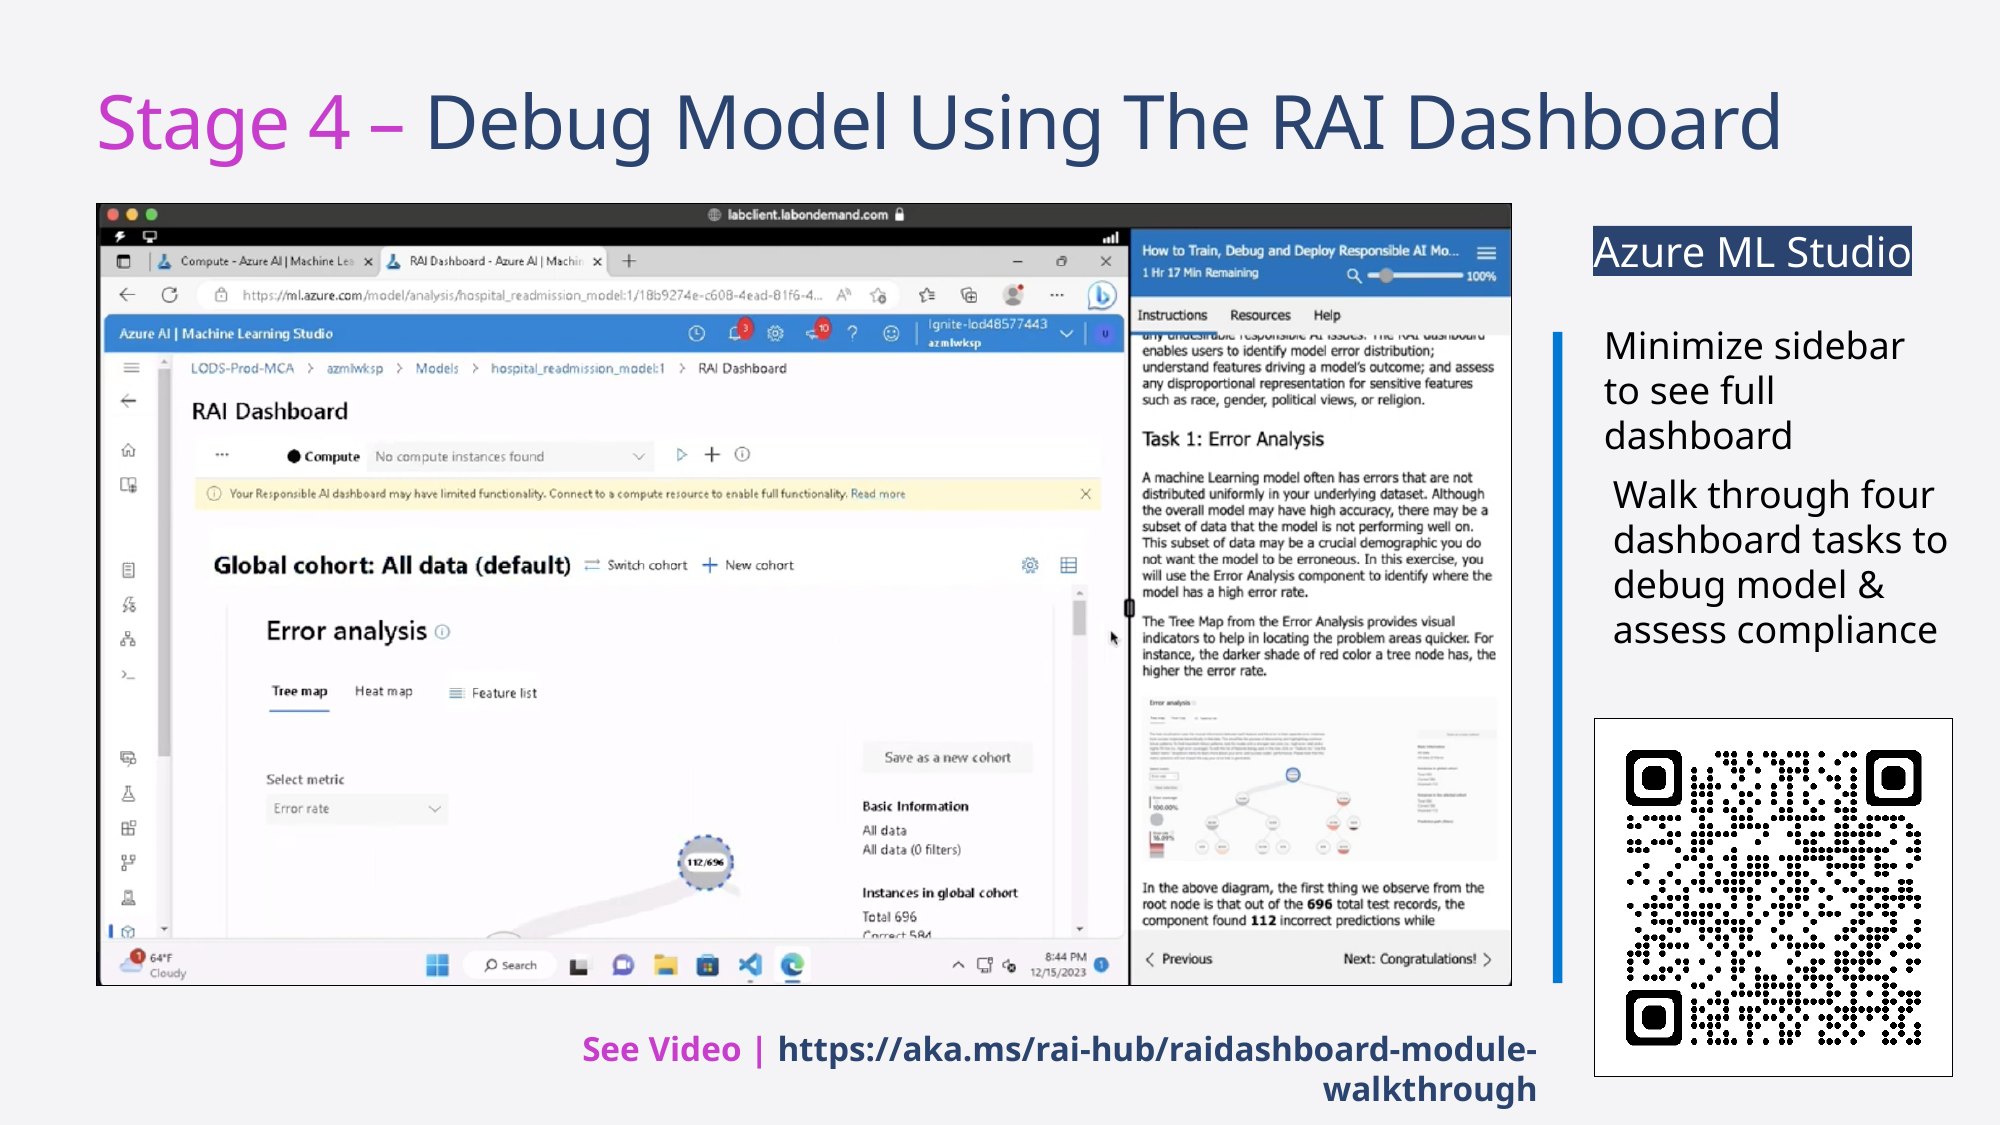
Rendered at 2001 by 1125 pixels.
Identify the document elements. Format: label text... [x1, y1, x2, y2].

text_box Minimize sidebar to see full dashboard [1604, 321, 1950, 457]
text_box See Video | https://aka.ms/rai-hub/raidashboard-module-walkthrough [347, 1020, 1553, 1116]
picture [1594, 717, 1953, 1077]
title Stage 4 – Debug Model Using The RAI Dashboard [96, 75, 1904, 166]
text_box Walk through four dashboard tasks to debug model & assess compliance [1612, 471, 1959, 652]
text_box Azure ML Studio [1593, 225, 1912, 276]
picture [96, 203, 1512, 986]
text_box [1552, 331, 1563, 984]
